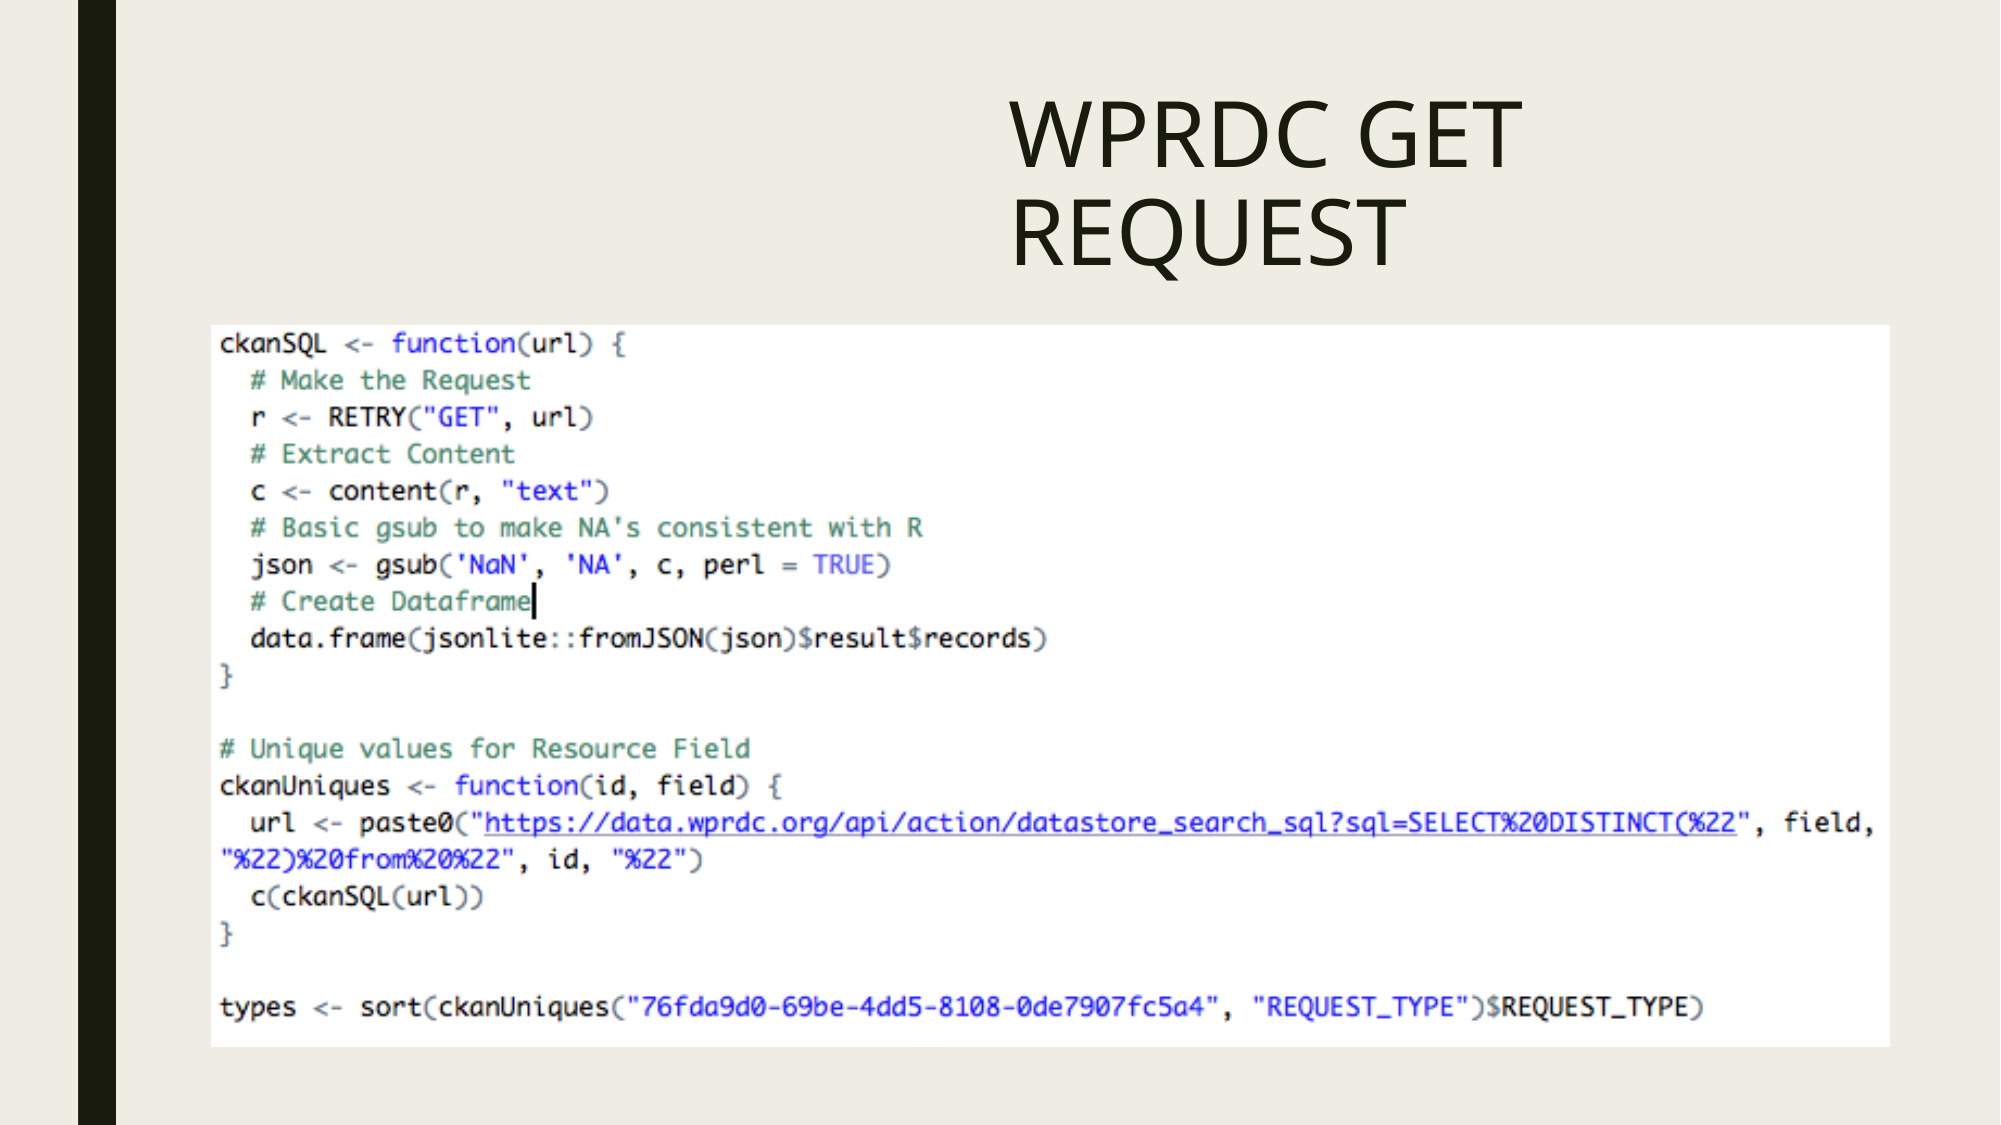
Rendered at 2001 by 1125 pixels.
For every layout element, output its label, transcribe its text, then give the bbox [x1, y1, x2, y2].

title WPRDC GET Request [993, 81, 1890, 325]
text_box [76, 0, 119, 1125]
picture [211, 325, 1890, 1047]
